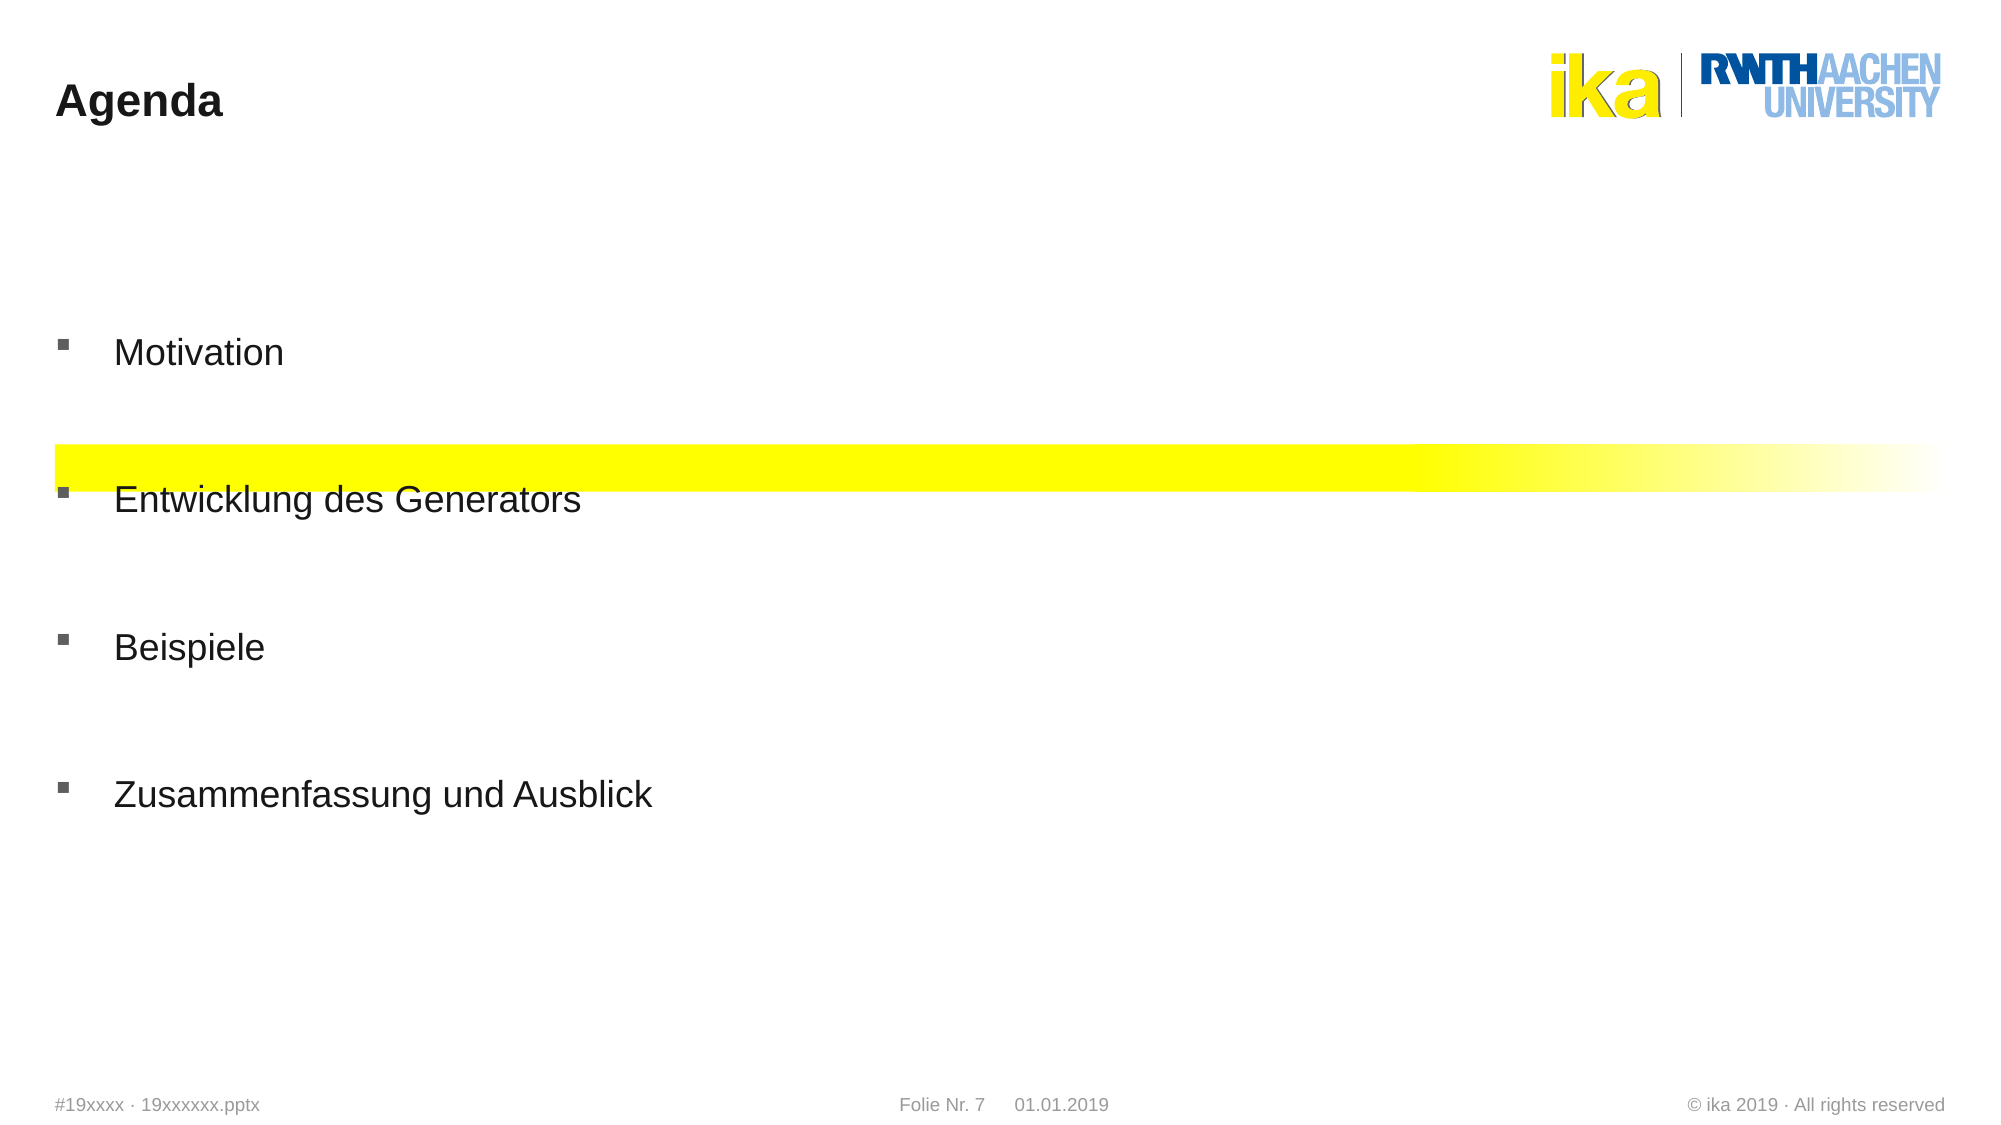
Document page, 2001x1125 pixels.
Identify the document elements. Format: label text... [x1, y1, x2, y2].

list Motivation Entwicklung des Generators Beispiele Zusammenfassung und Ausblick [54, 501, 1946, 1082]
list Motivation Entwicklung des Generators Beispiele Zusammenfassung und Ausblick [54, 237, 1946, 444]
title Agenda [54, 31, 1496, 126]
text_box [54, 444, 1945, 492]
